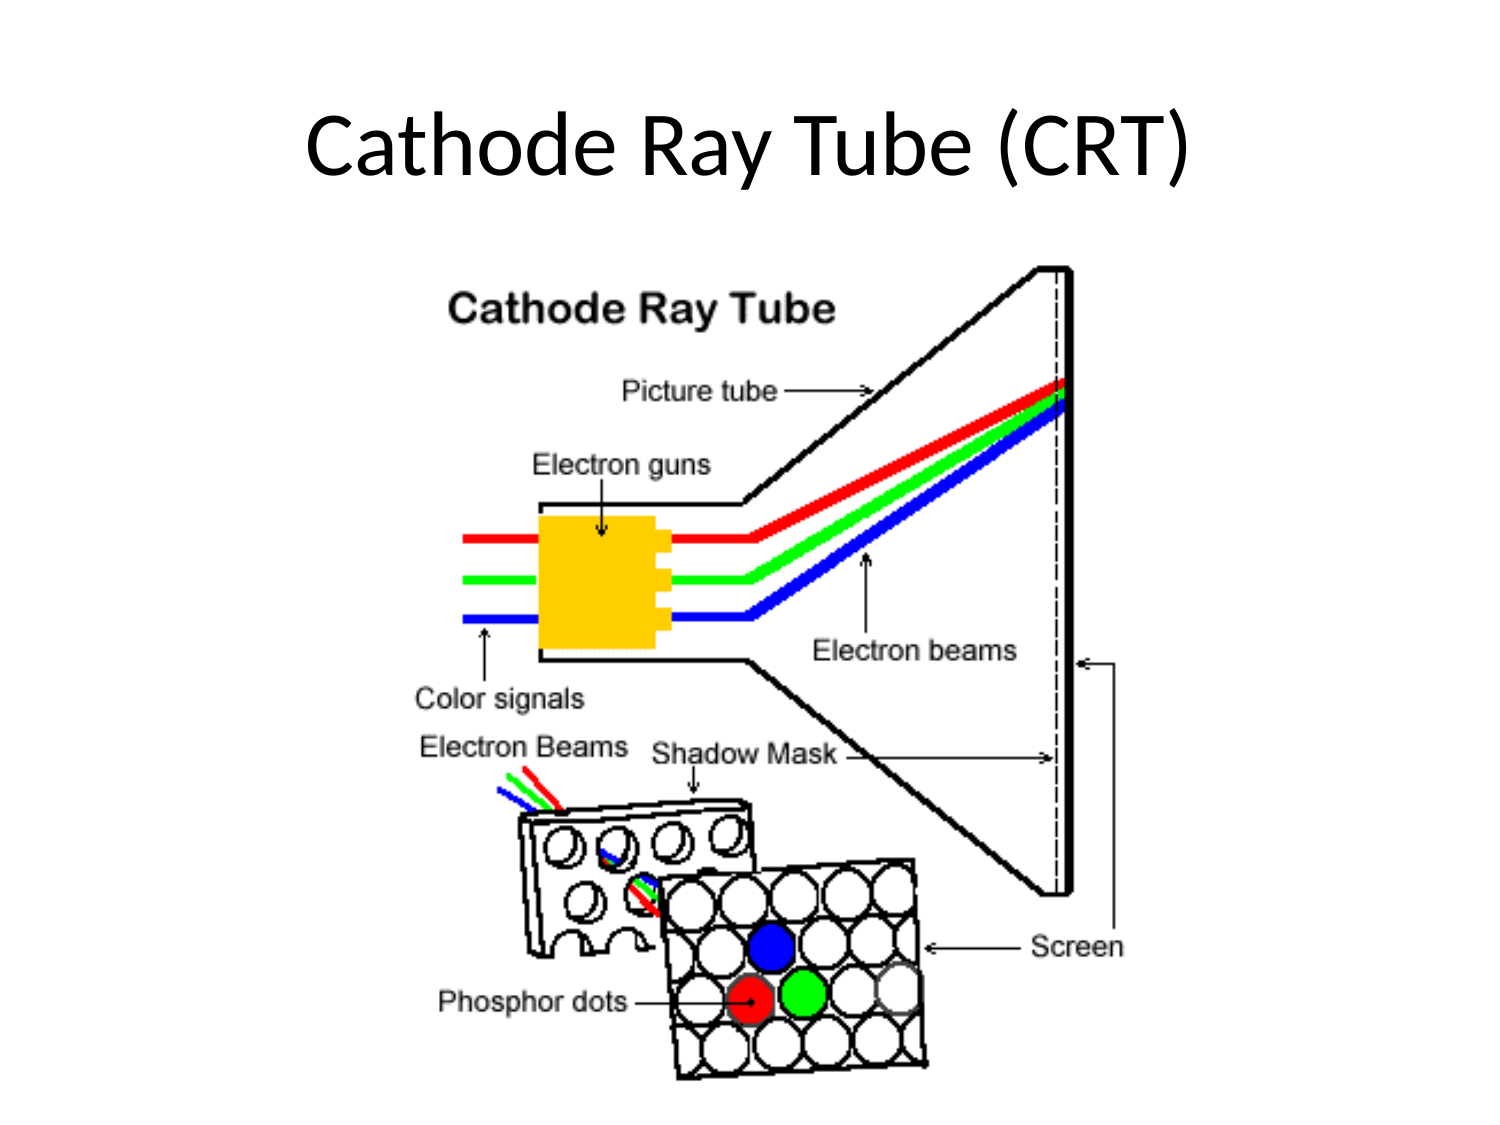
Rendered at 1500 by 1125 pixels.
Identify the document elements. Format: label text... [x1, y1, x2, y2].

title Cathode Ray Tube (CRT) [75, 45, 1425, 233]
picture [399, 264, 1141, 1088]
